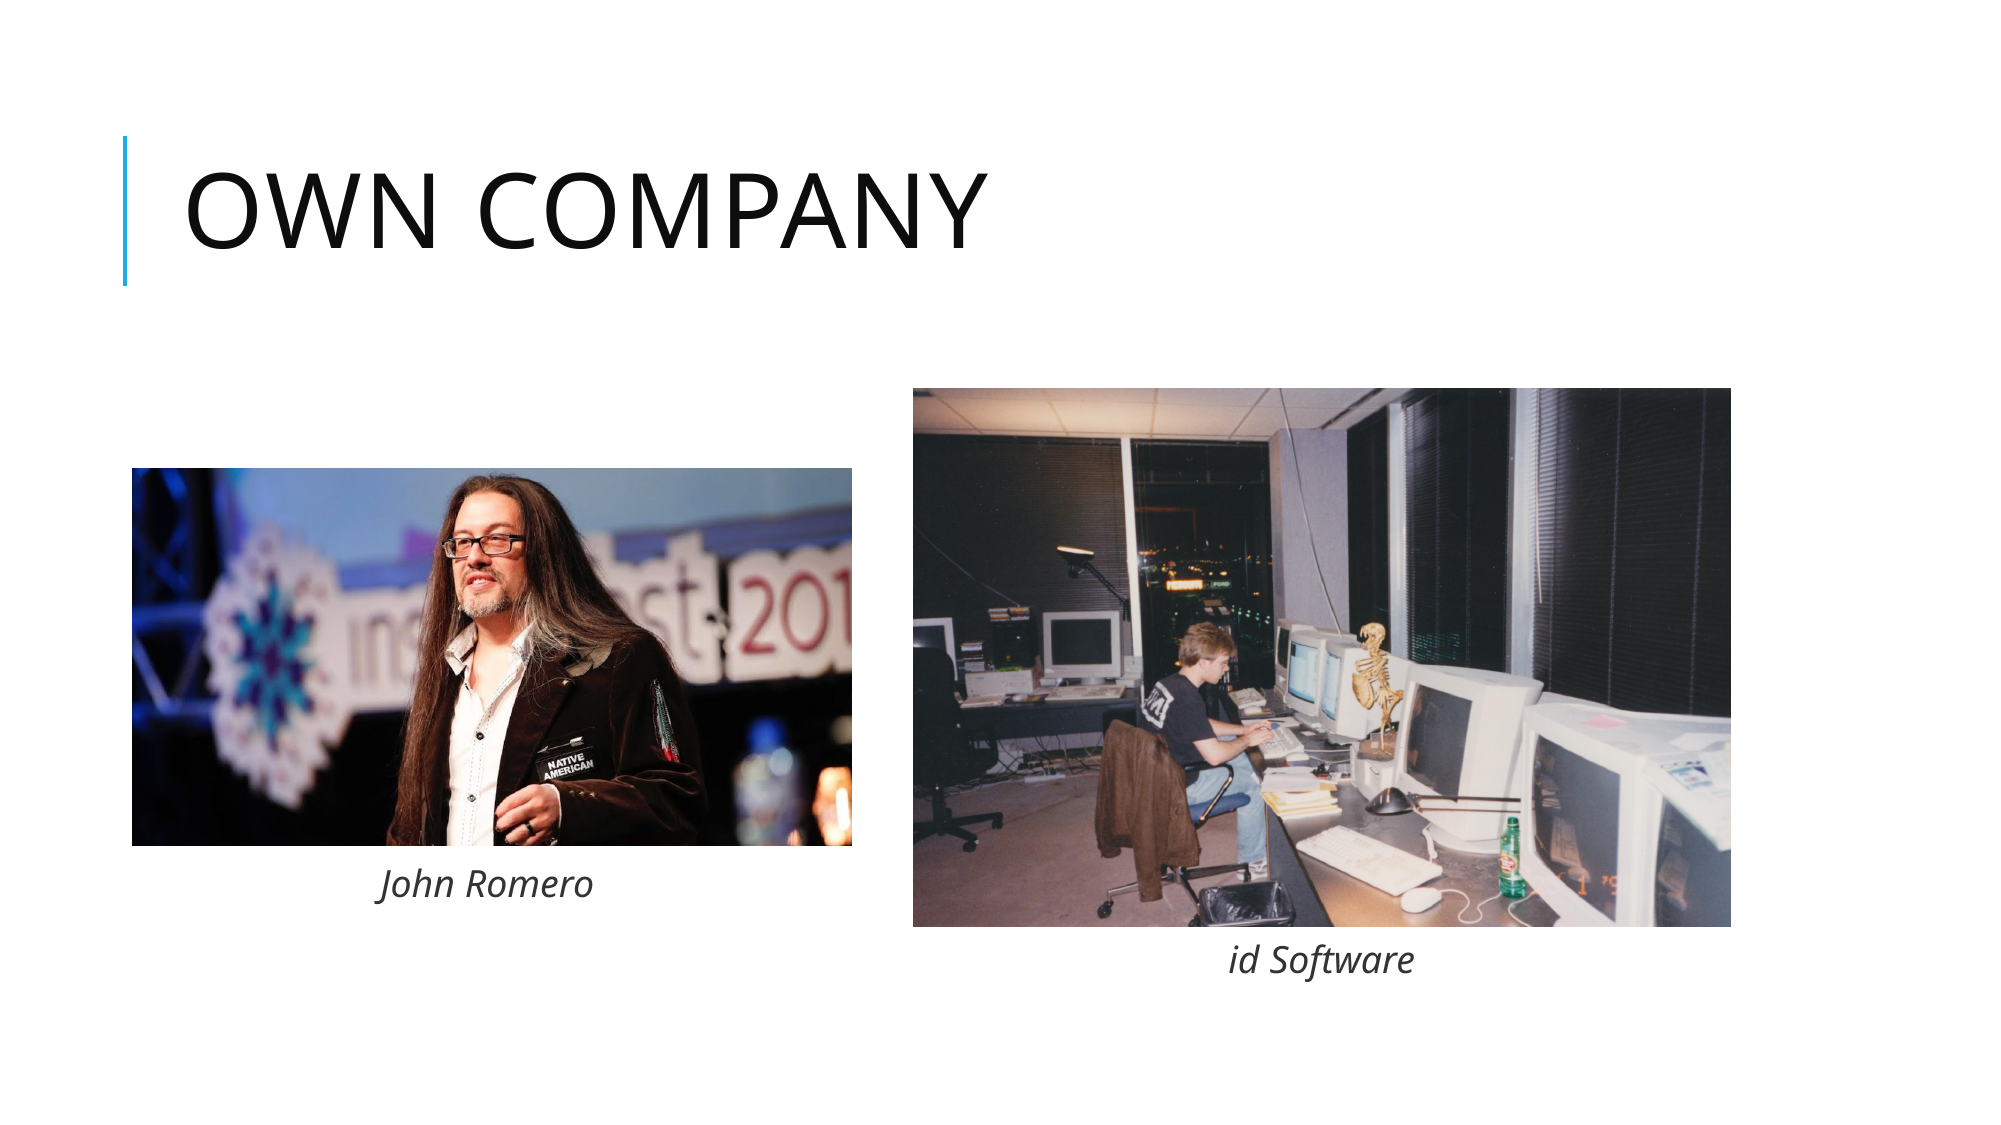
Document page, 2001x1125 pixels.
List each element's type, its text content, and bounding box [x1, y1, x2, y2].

picture [132, 468, 852, 846]
text_box John Romero [132, 853, 852, 913]
title Own company [168, 96, 1763, 342]
text_box id Software [913, 934, 1731, 989]
picture [912, 388, 1731, 927]
